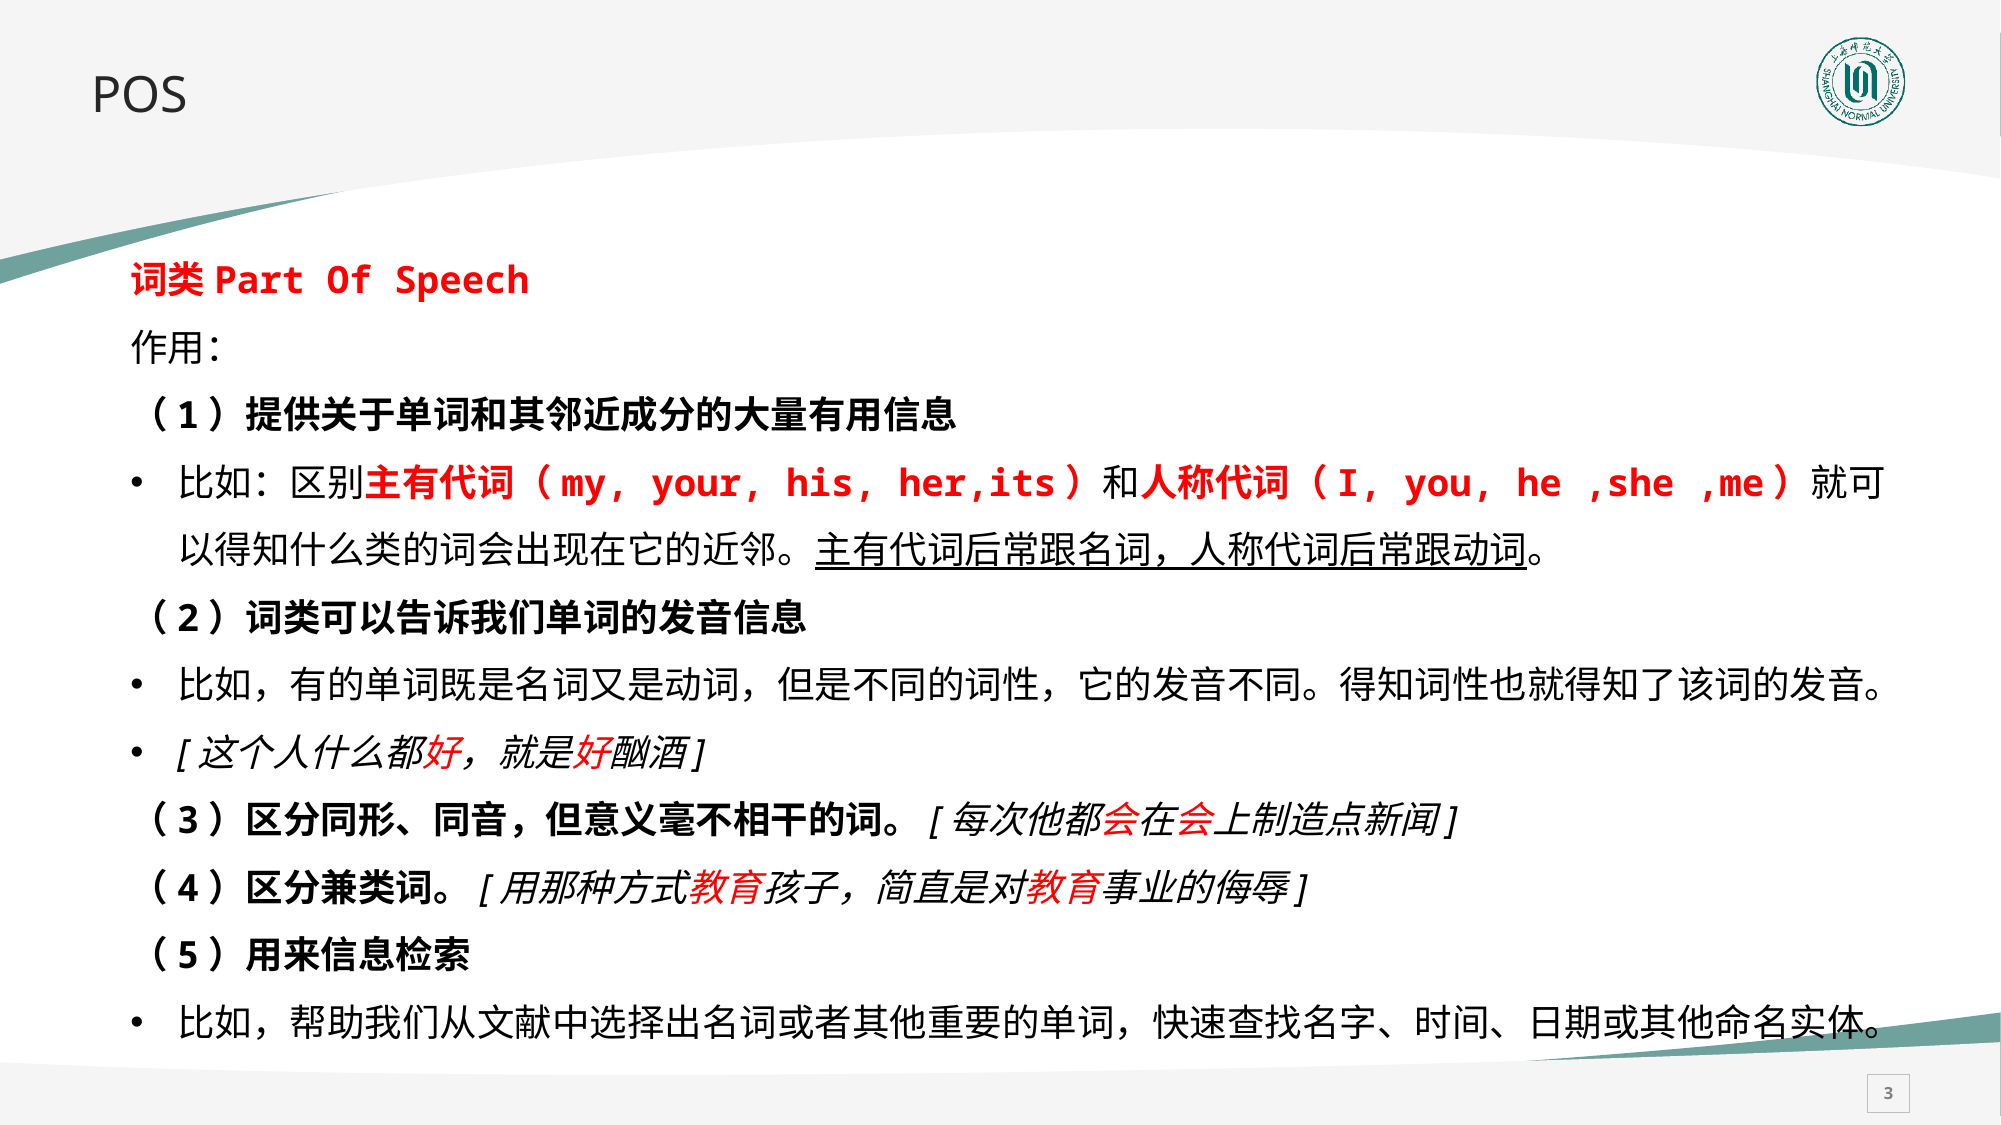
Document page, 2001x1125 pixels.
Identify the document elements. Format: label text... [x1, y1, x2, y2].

text_box 词类Part Of Speech 作用： （1）提供关于单词和其邻近成分的大量有用信息 比如：区别主有代词（my, your, his, her,its）和人称代词（I, you, he ,she ,me）就可以得知什么类的词会出现在它的近邻。主有代词后常跟名词，人称代词后常跟动词。 （2）词类可以告诉我们单词的发音信息 比如，有的单词既是名词又是动词，但是不同的词性，它的发音不同。得知词性也就得知了该词的发音。 [这个人什么都好，就是好酗酒] （3）区分同形、同音，但意义毫不相干的词。[每次他都会在会上制造点新闻] （4）区分兼类词。[用那种方式教育孩子，简直是对教育事业的侮辱] （5）用来信息检索 比如，帮助我们从文献中选择出名词或者其他重要的单词，快速查找名字、时间、日期或其他命名实体。 [115, 226, 1914, 1052]
title POS [79, 57, 1880, 146]
picture [1812, 33, 1909, 130]
